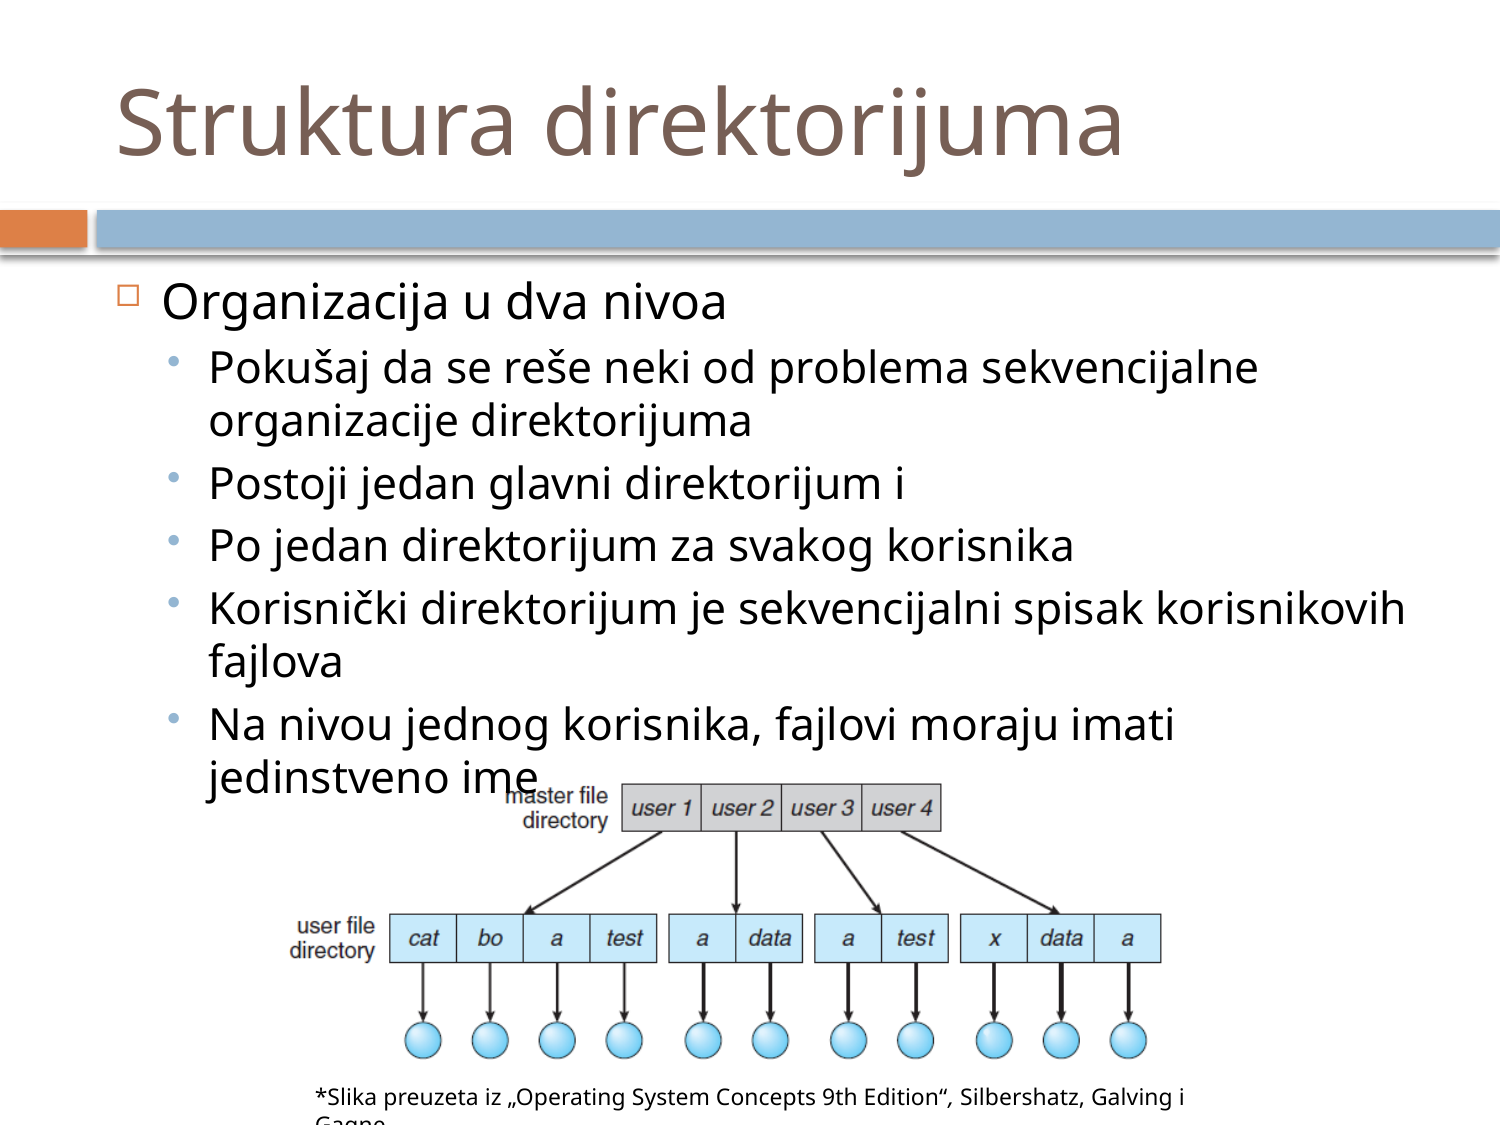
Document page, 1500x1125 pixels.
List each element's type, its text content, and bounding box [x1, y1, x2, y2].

title Struktura direktorijuma [100, 37, 1438, 200]
text_box *Slika preuzeta iz „Operating System Concepts 9th Edition“, Silbershatz, Galving i Gagne [300, 1075, 1238, 1125]
list Organizacija u dva nivoa Pokušaj da se reše neki od problema sekvencijalne organizacije direktorijuma Postoji jedan glavni direktorijum i Po jedan direktorijum za svakog korisnika Korisnički direktorijum je sekvencijalni spisak korisnikovih fajlova Na nivou jednog korisnika, fajlovi moraju imati jedinstveno ime [100, 262, 1438, 813]
picture [262, 744, 1185, 1076]
